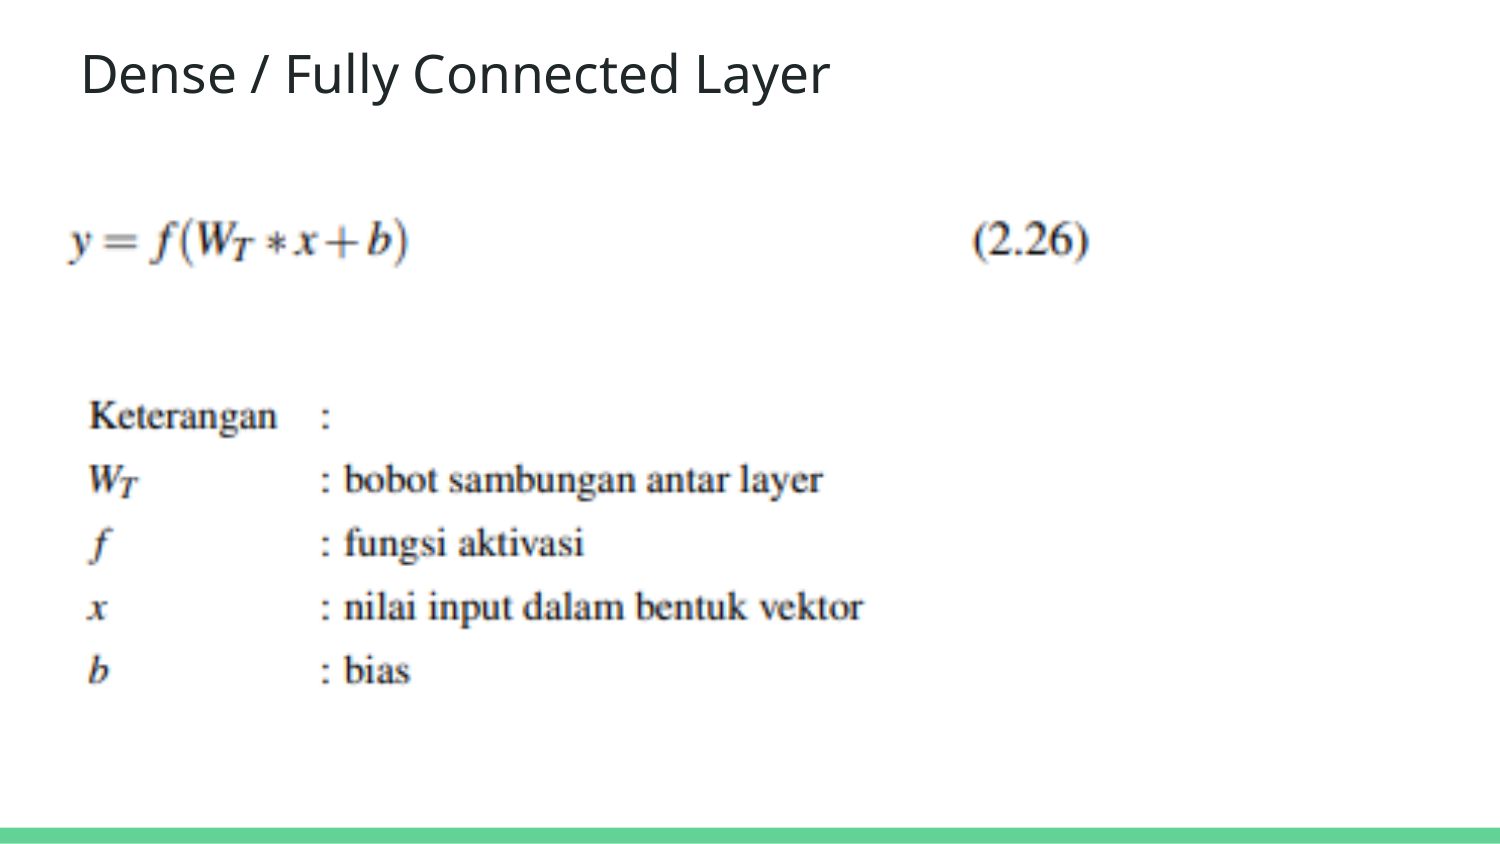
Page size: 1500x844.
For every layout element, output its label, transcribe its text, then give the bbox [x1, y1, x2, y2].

title Dense / Fully Connected Layer [51, 26, 1449, 120]
picture [50, 162, 1113, 336]
picture [62, 377, 915, 749]
